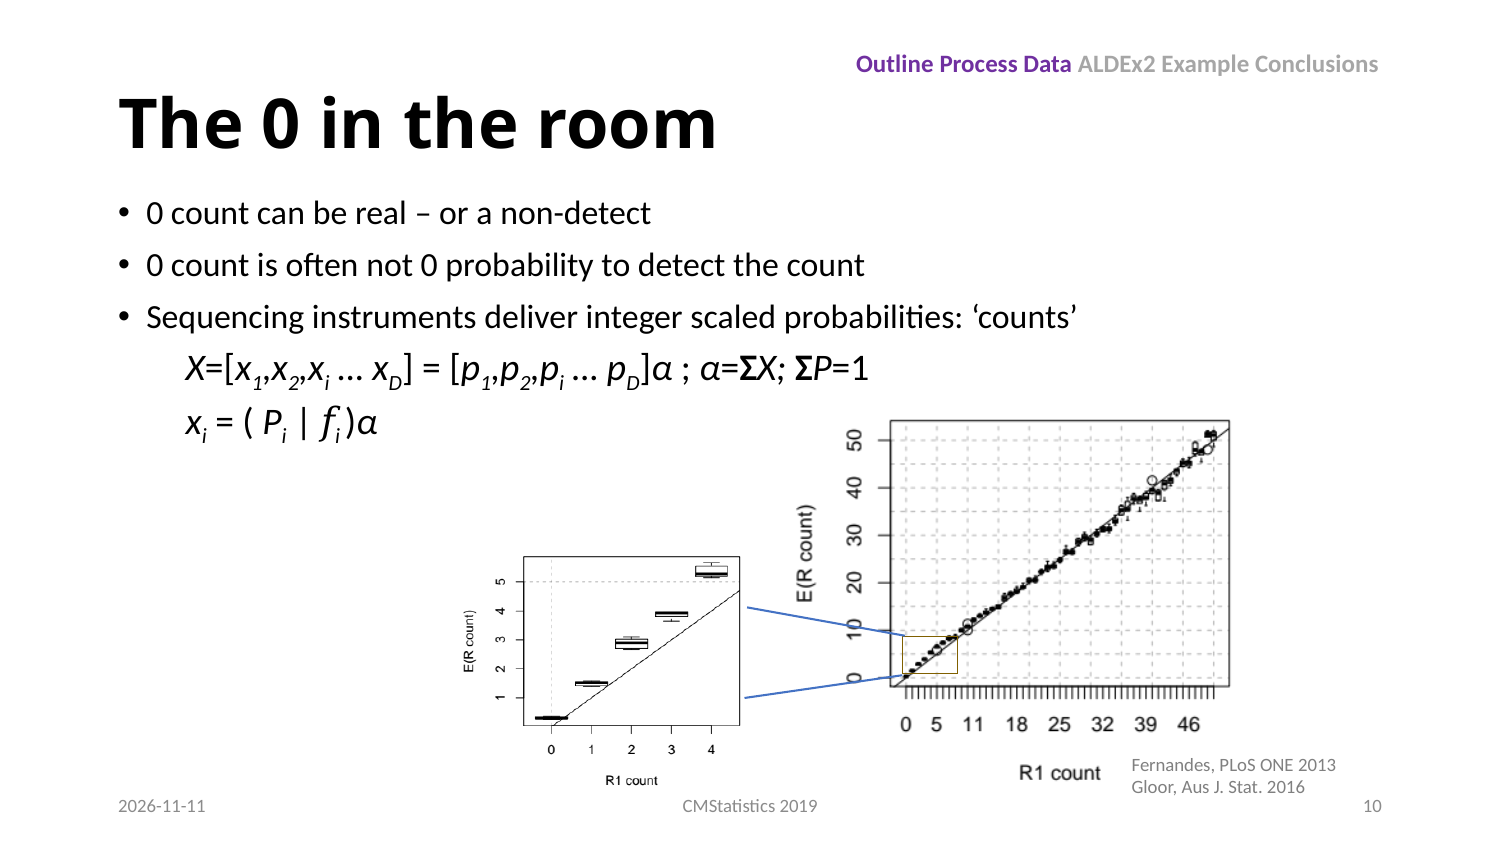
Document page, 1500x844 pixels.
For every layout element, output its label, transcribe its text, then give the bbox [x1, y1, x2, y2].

text_box Fernandes, PLoS ONE 2013 Gloor, Aus J. Stat. 2016 [1279, 745, 1351, 806]
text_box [747, 607, 905, 636]
text_box Outline Process Data ALDEx2 Example Conclusions [841, 39, 1395, 85]
slide_number 10 [1059, 782, 1397, 827]
picture [459, 492, 771, 803]
picture [789, 320, 1279, 810]
list 0 count can be real – or a non-detect 0 count is often not 0 probability to detect the count Sequencing instruments deliver integer scaled probabilities: ‘counts’ X=[x1,x2,xi … xD] = [p1,p2,pi … pD]α ; α=ΣX; ΣP=1 xi = ( Pi | 𝑓i )α [103, 187, 1137, 746]
title The 0 in the room [103, 44, 1397, 208]
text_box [744, 675, 903, 698]
footer CMStatistics 2019 [496, 782, 1004, 827]
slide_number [103, 782, 441, 827]
